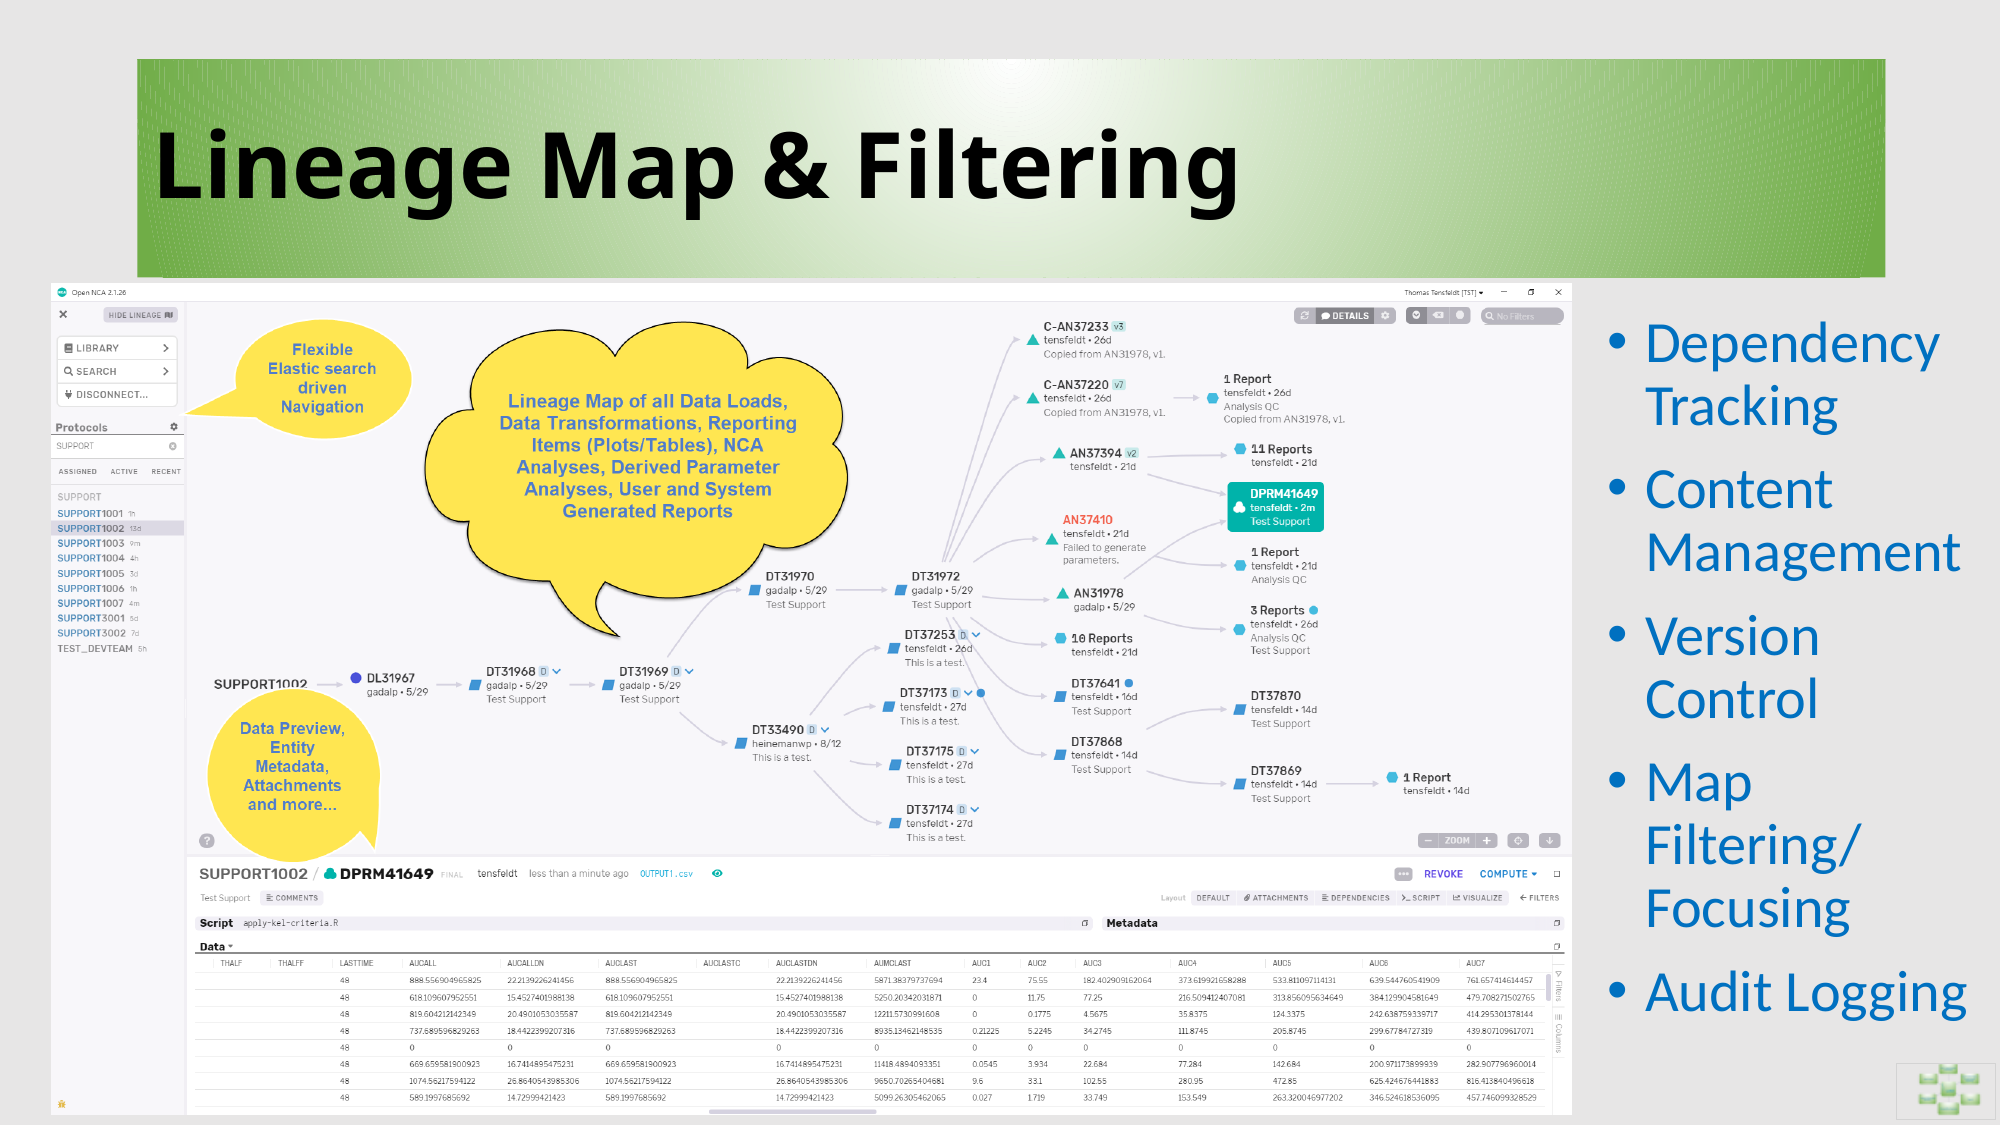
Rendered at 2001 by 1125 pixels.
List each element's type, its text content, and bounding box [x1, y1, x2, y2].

text_box Dependency Tracking Content Management Version Control Map Filtering/ Focusing Audit Logging [1592, 304, 1991, 1066]
title Lineage Map & Filtering [137, 59, 1886, 278]
picture [1897, 1064, 1995, 1119]
picture [51, 283, 1572, 1115]
